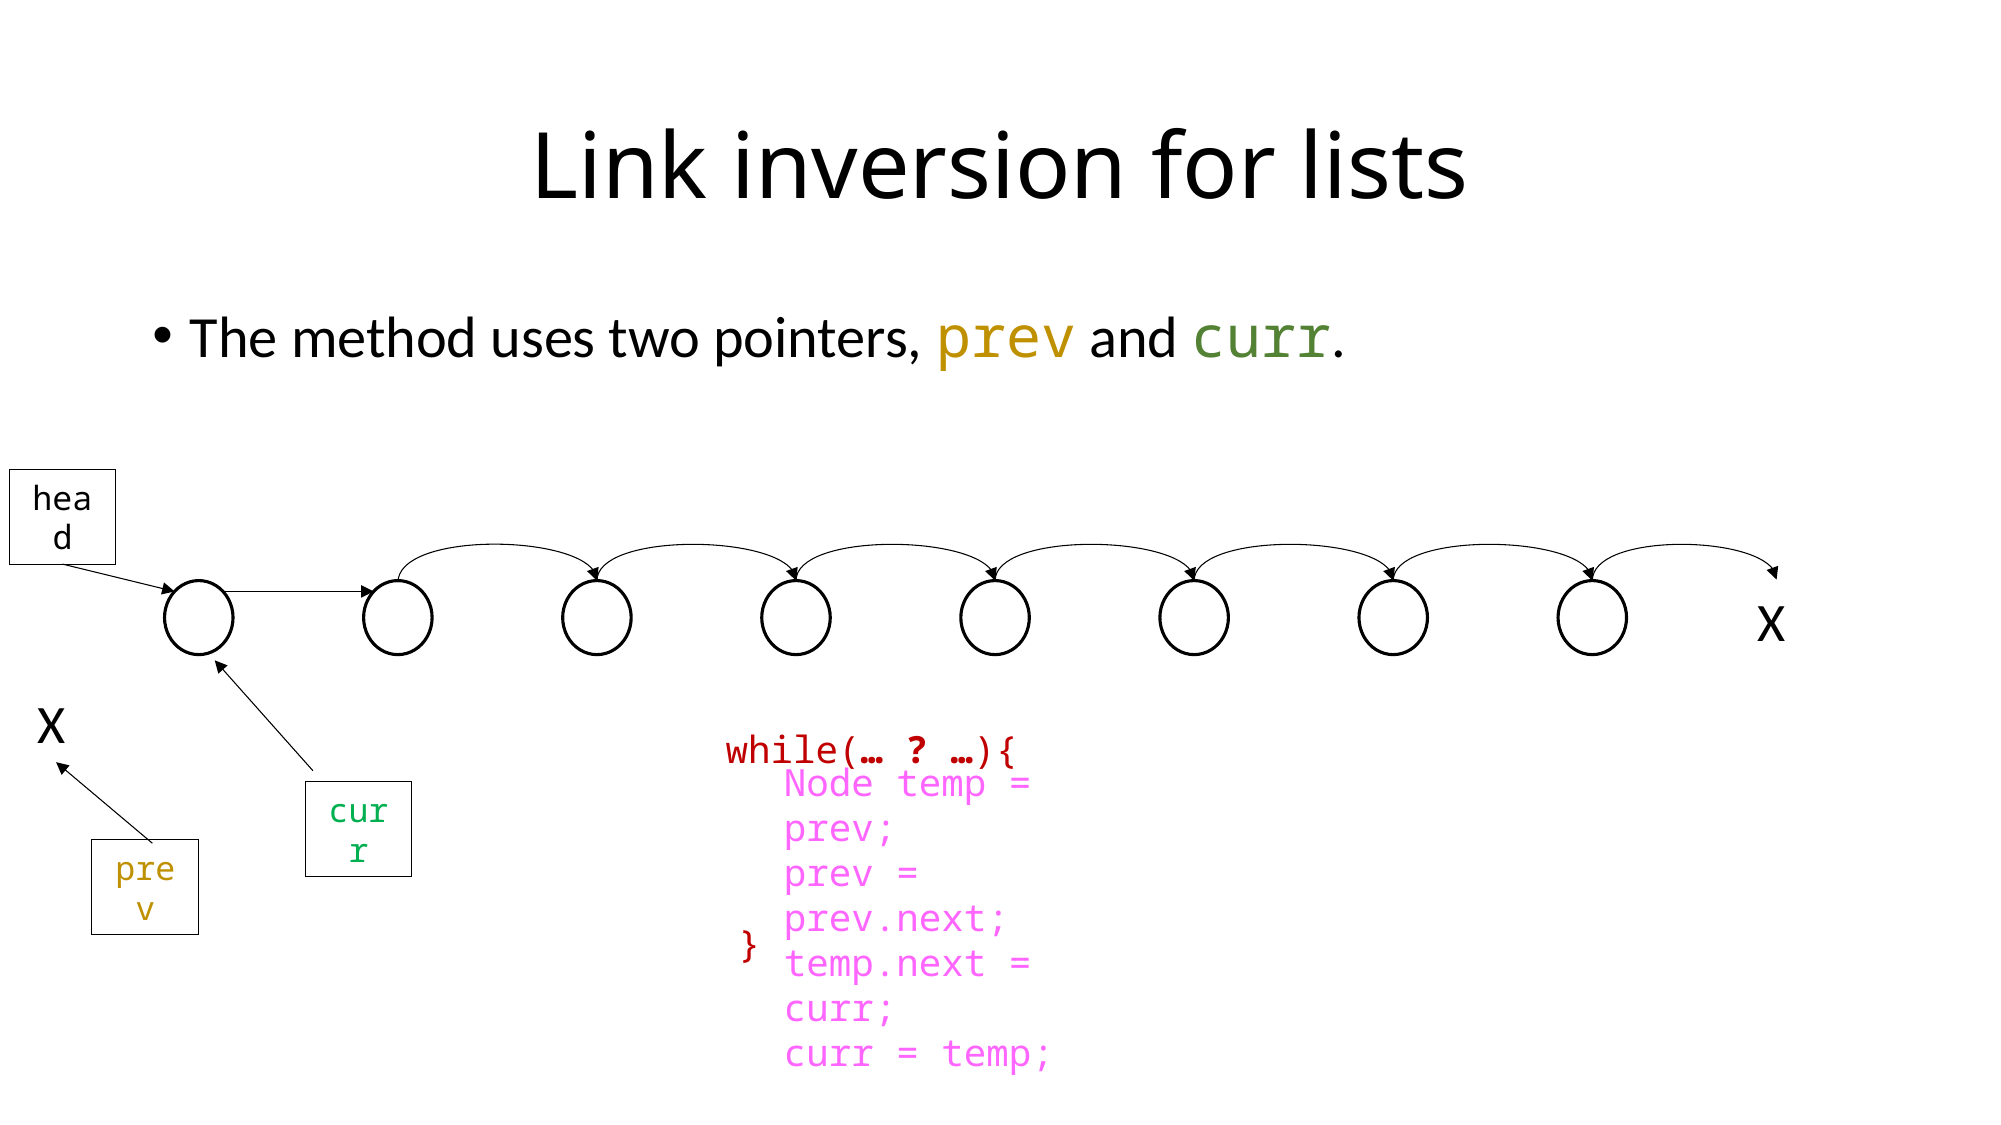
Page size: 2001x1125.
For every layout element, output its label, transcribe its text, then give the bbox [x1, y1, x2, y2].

text_box curr [305, 781, 412, 877]
text_box [959, 579, 1031, 656]
title Link inversion for lists [137, 59, 1863, 278]
text_box [1357, 579, 1429, 656]
text_box [1557, 579, 1628, 656]
text_box [760, 579, 832, 656]
text_box while(… ? …){ [710, 719, 1034, 779]
list The method uses two pointers, prev and curr. [137, 299, 1863, 1014]
text_box [362, 579, 434, 656]
text_box X [22, 682, 90, 763]
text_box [56, 763, 153, 844]
text_box [561, 579, 633, 656]
text_box [1158, 579, 1230, 656]
text_box Node temp = prev; prev = prev.next; temp.next = curr; curr = temp; [769, 751, 1153, 1082]
text_box } [723, 912, 770, 973]
text_box prev [91, 839, 199, 935]
text_box head [9, 469, 116, 565]
text_box X [1742, 579, 1811, 660]
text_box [214, 660, 313, 771]
text_box [163, 579, 235, 656]
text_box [62, 525, 175, 592]
